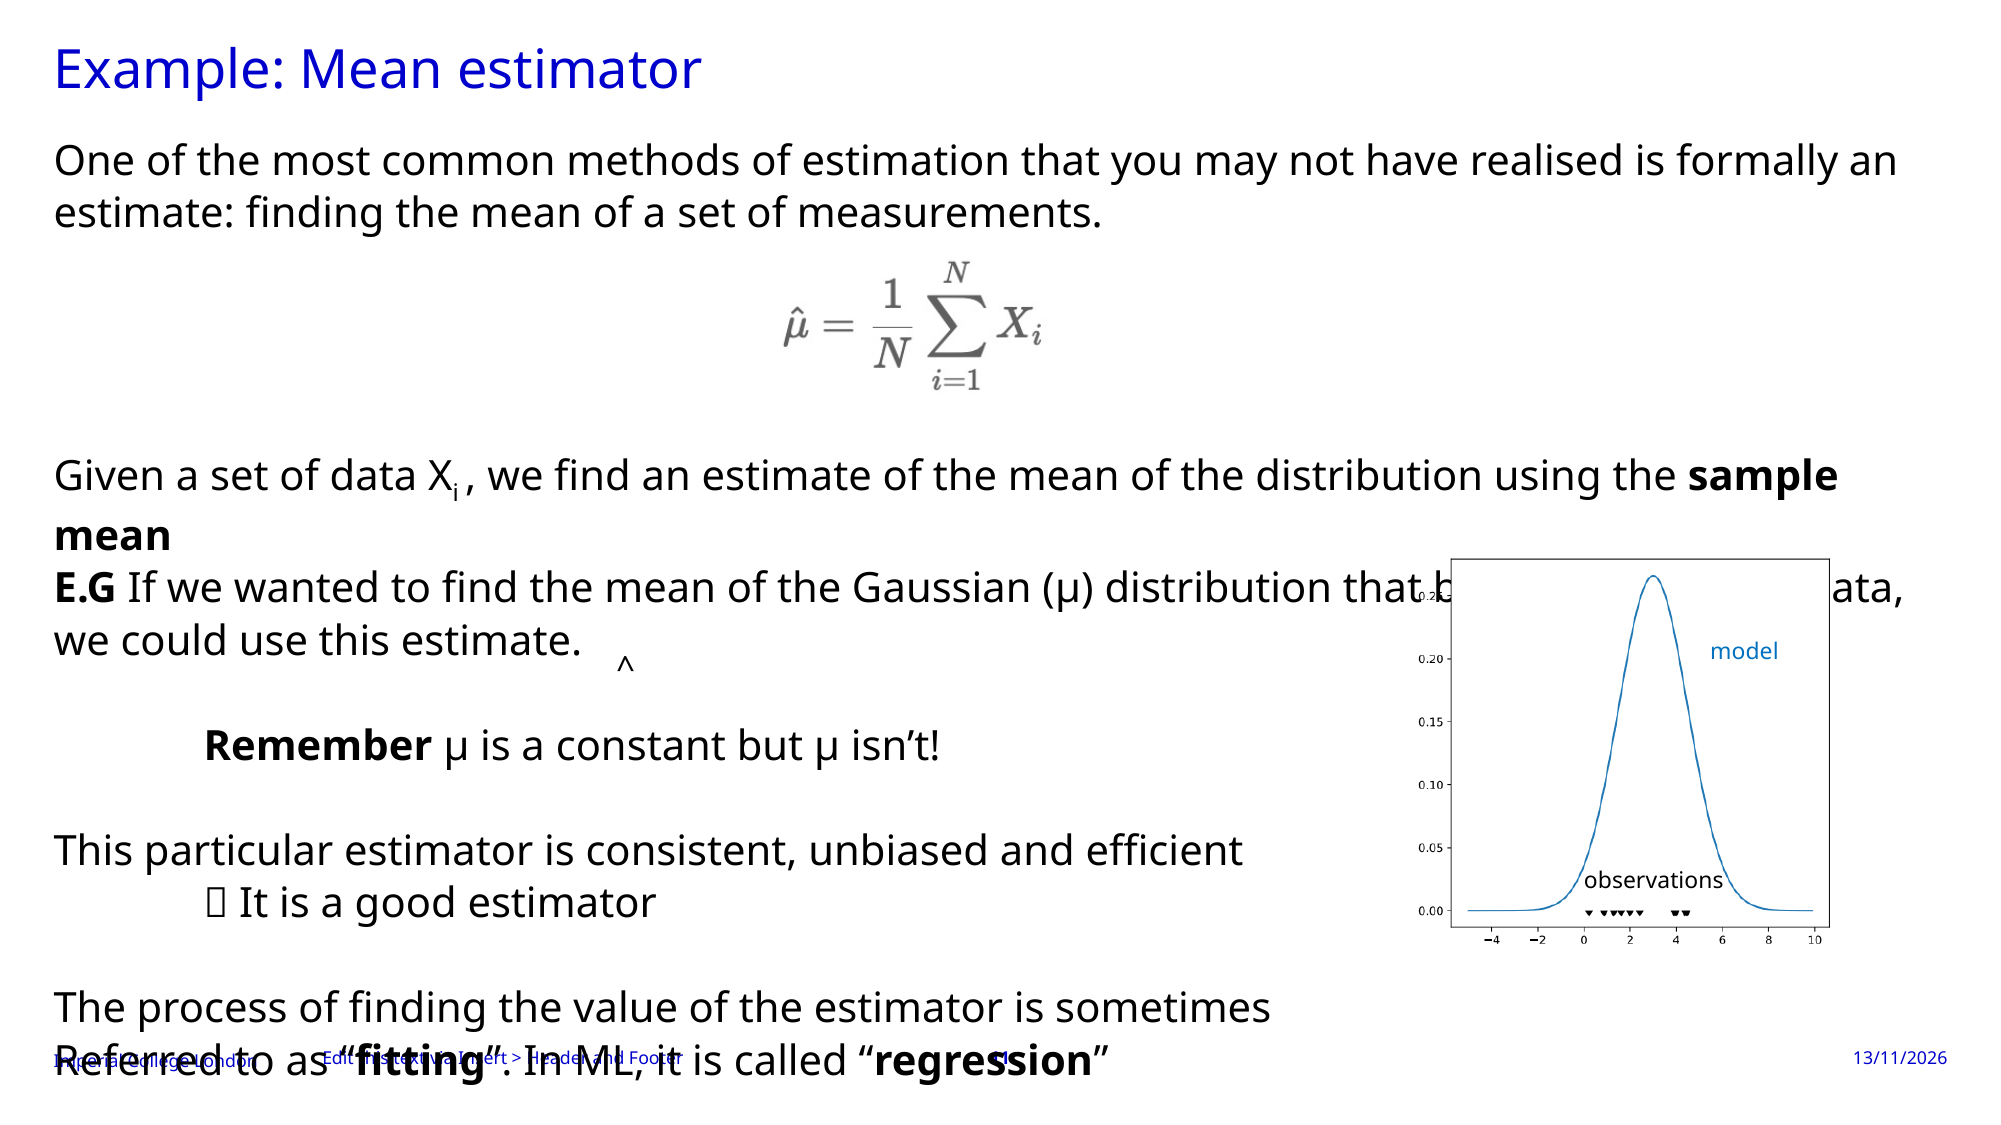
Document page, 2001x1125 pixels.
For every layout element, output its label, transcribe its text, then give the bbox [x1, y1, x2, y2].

picture [739, 243, 1090, 415]
title Example: Mean estimator [53, 41, 1947, 104]
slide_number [1745, 1048, 1948, 1072]
text_box ^ [616, 644, 747, 712]
slide_number 11 [973, 1048, 1027, 1072]
picture [1390, 500, 1876, 987]
list One of the most common methods of estimation that you may not have realised is formally an estimate: finding the mean of a set of measurements. Given a set of data Xi , we find an estimate of the mean of the distribution using the sample mean E.G If we wanted to find the mean of the Gaussian (μ) distribution that best described the data, we could use this estimate. Remember μ is a constant but μ isn’t! This particular estimator is consistent, unbiased and efficient  It is a good estimator The process of finding the value of the estimator is sometimes Referred to as “fitting”. In ML, it is called “regression” [53, 131, 1947, 930]
footer Edit this text via Insert > Header and Footer [322, 1048, 884, 1072]
